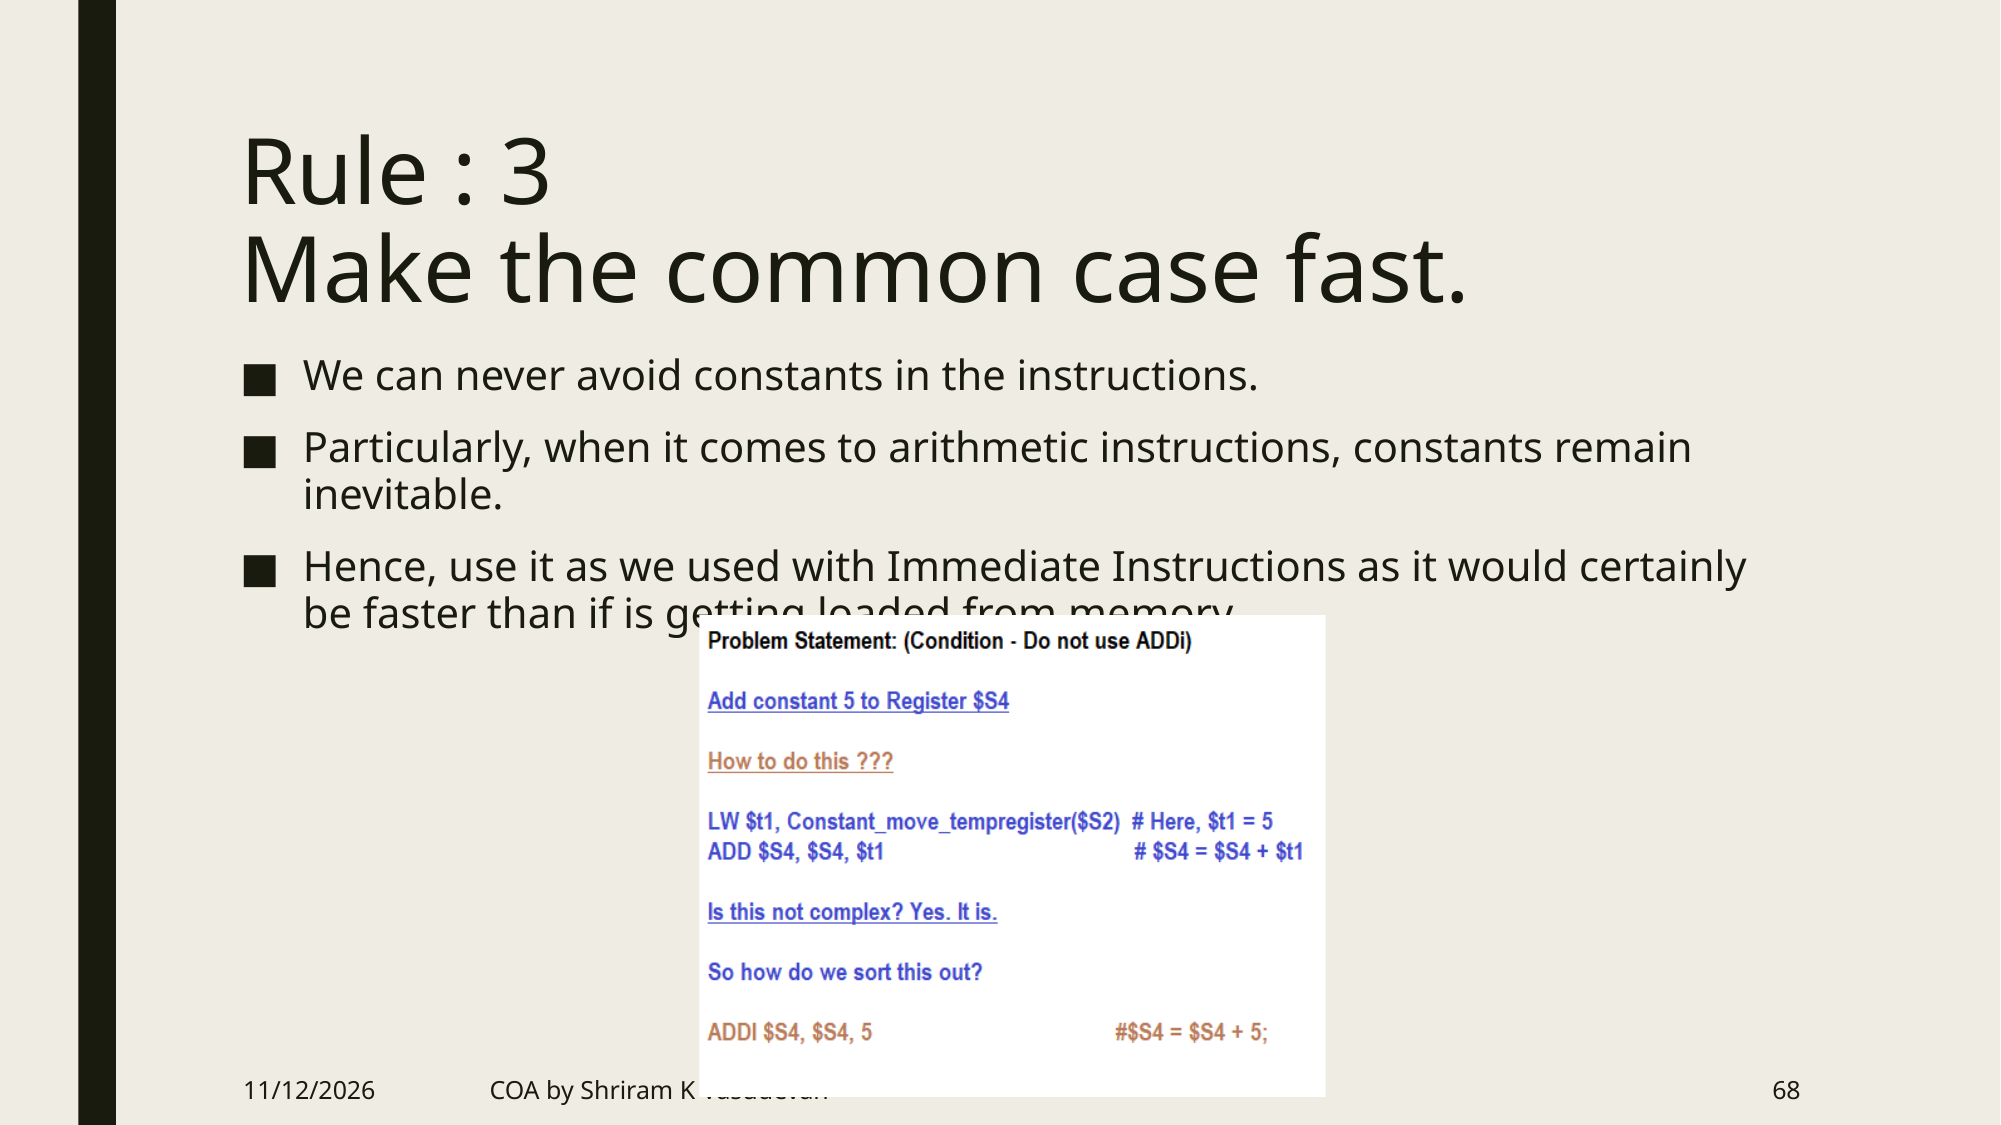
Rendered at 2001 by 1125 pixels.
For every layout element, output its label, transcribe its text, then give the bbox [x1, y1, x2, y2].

title Rule : 3 Make the common case fast. [225, 118, 1800, 345]
picture [699, 615, 1326, 1097]
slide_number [228, 1058, 426, 1125]
list We can never avoid constants in the instructions. Particularly, when it comes to arithmetic instructions, constants remain inevitable. Hence, use it as we used with Immediate Instructions as it would certainly be faster than if is getting loaded from memory. [225, 345, 1800, 933]
footer COA by Shriram K Vasudevan [474, 1058, 1505, 1125]
slide_number 68 [1553, 1058, 1816, 1125]
